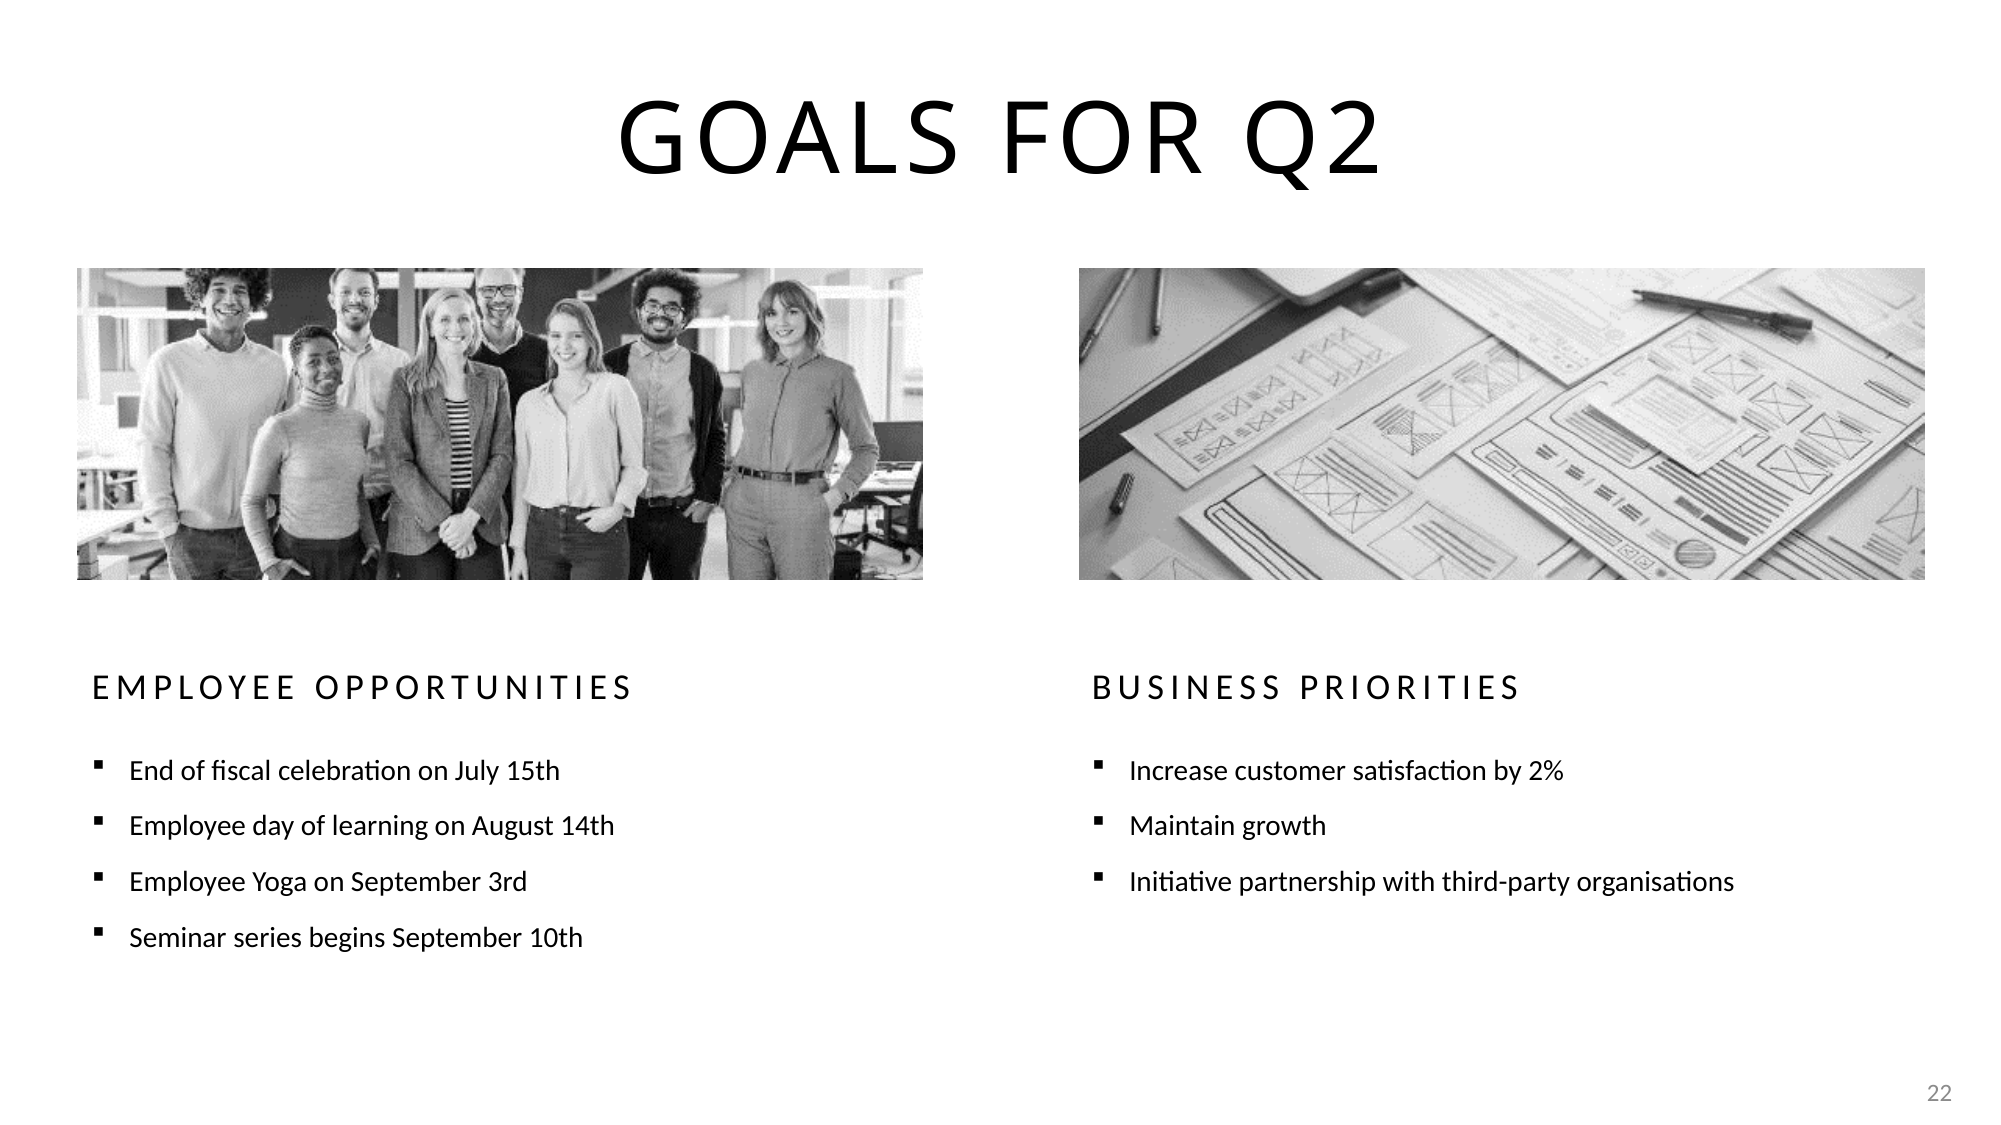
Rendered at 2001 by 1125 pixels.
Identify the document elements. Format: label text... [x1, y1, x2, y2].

list Increase customer satisfaction by 2% Maintain growth Initiative partnership with third-party organisations [1076, 743, 1928, 1078]
list EMPLOYEE OPPORTUNITIES [76, 633, 923, 715]
picture [77, 268, 923, 580]
list End of fiscal celebration on July 15th Employee day of learning on August 14th Employee Yoga on September 3rd Seminar series begins September 10th [76, 743, 923, 1078]
title Goals for q2 [97, 0, 1903, 267]
picture [1079, 268, 1925, 580]
slide_number 22 [1894, 1061, 1968, 1121]
list BUSINESS PRIORITIES [1076, 633, 1928, 715]
